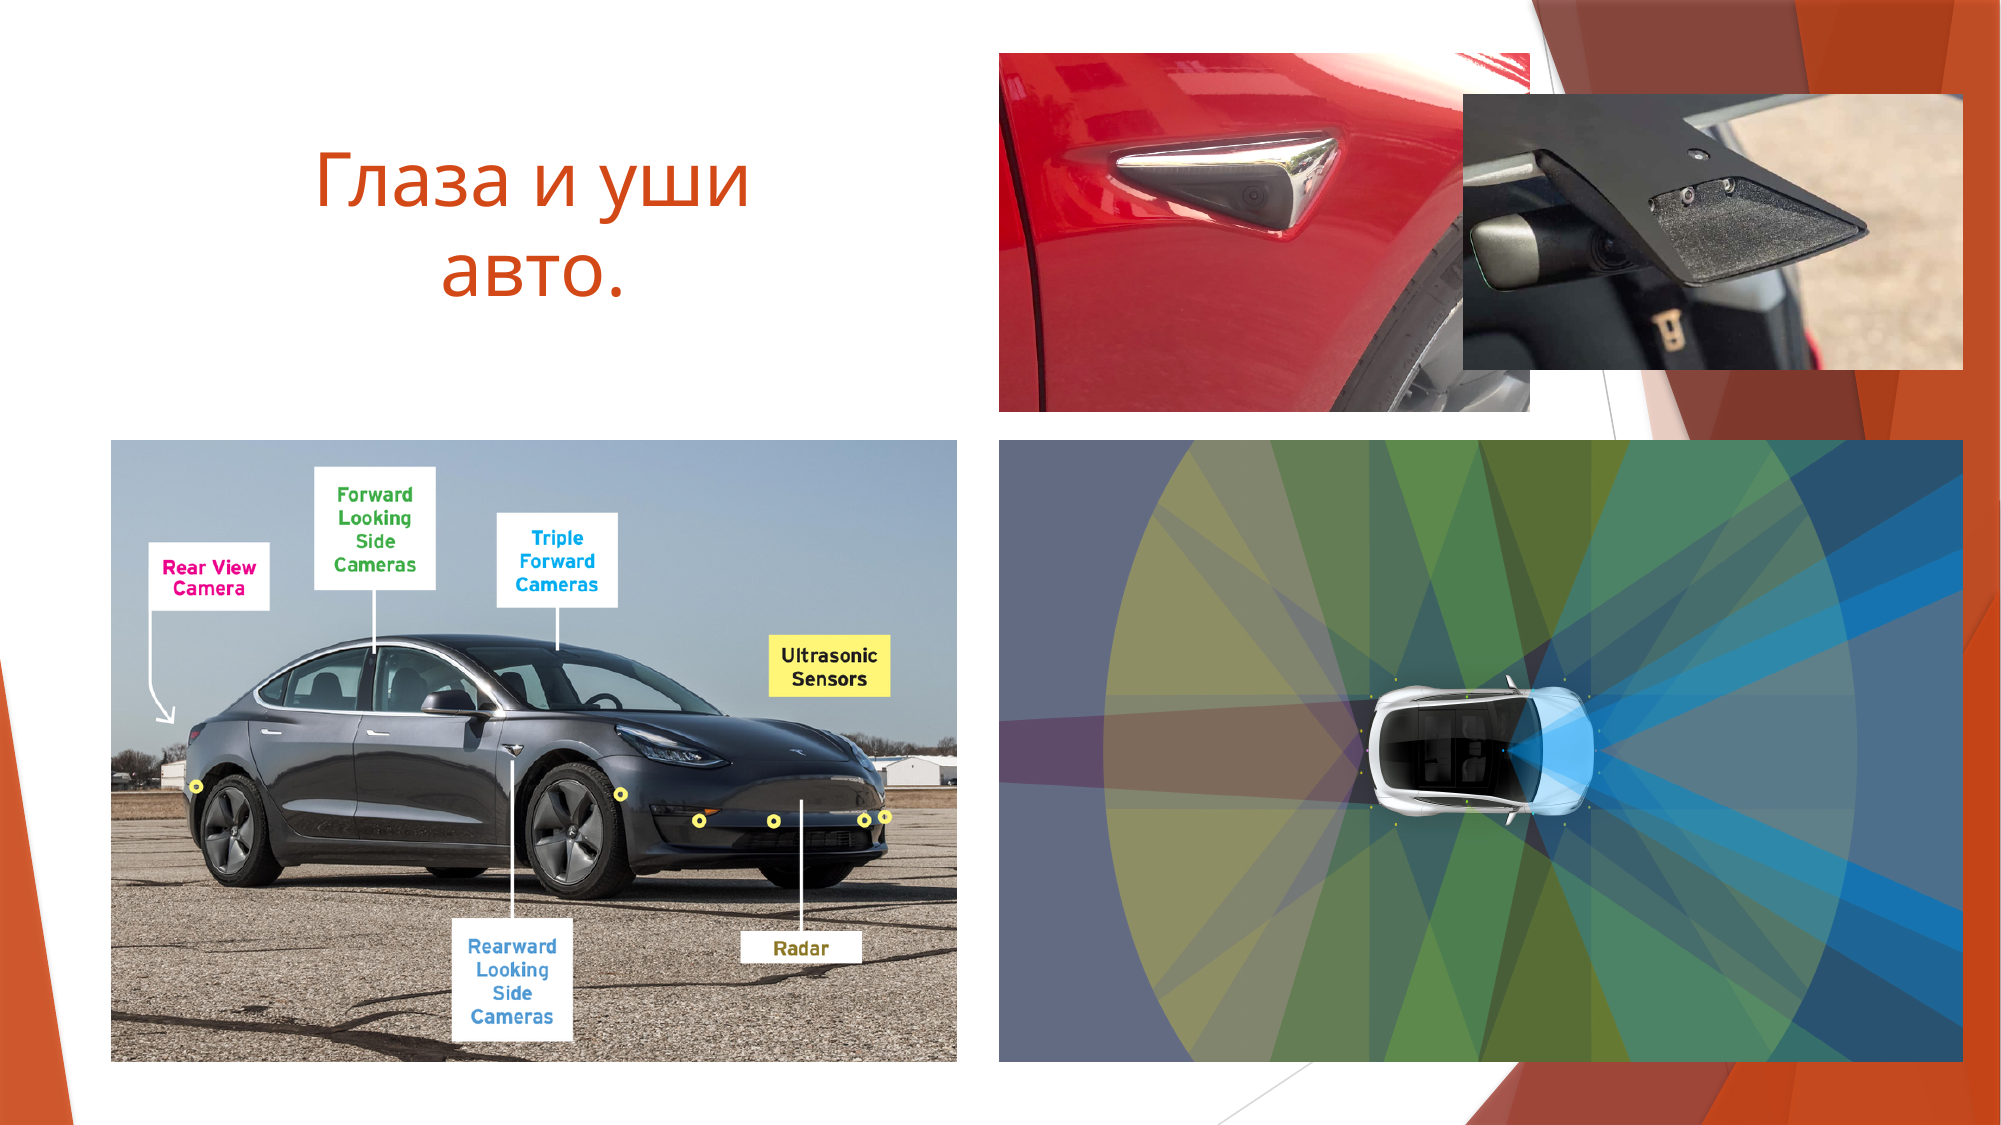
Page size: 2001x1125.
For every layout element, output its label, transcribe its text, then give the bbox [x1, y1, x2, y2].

picture [110, 439, 957, 1063]
picture [999, 52, 1963, 413]
title Глаза и уши авто. [203, 124, 864, 341]
picture [999, 439, 1963, 1063]
